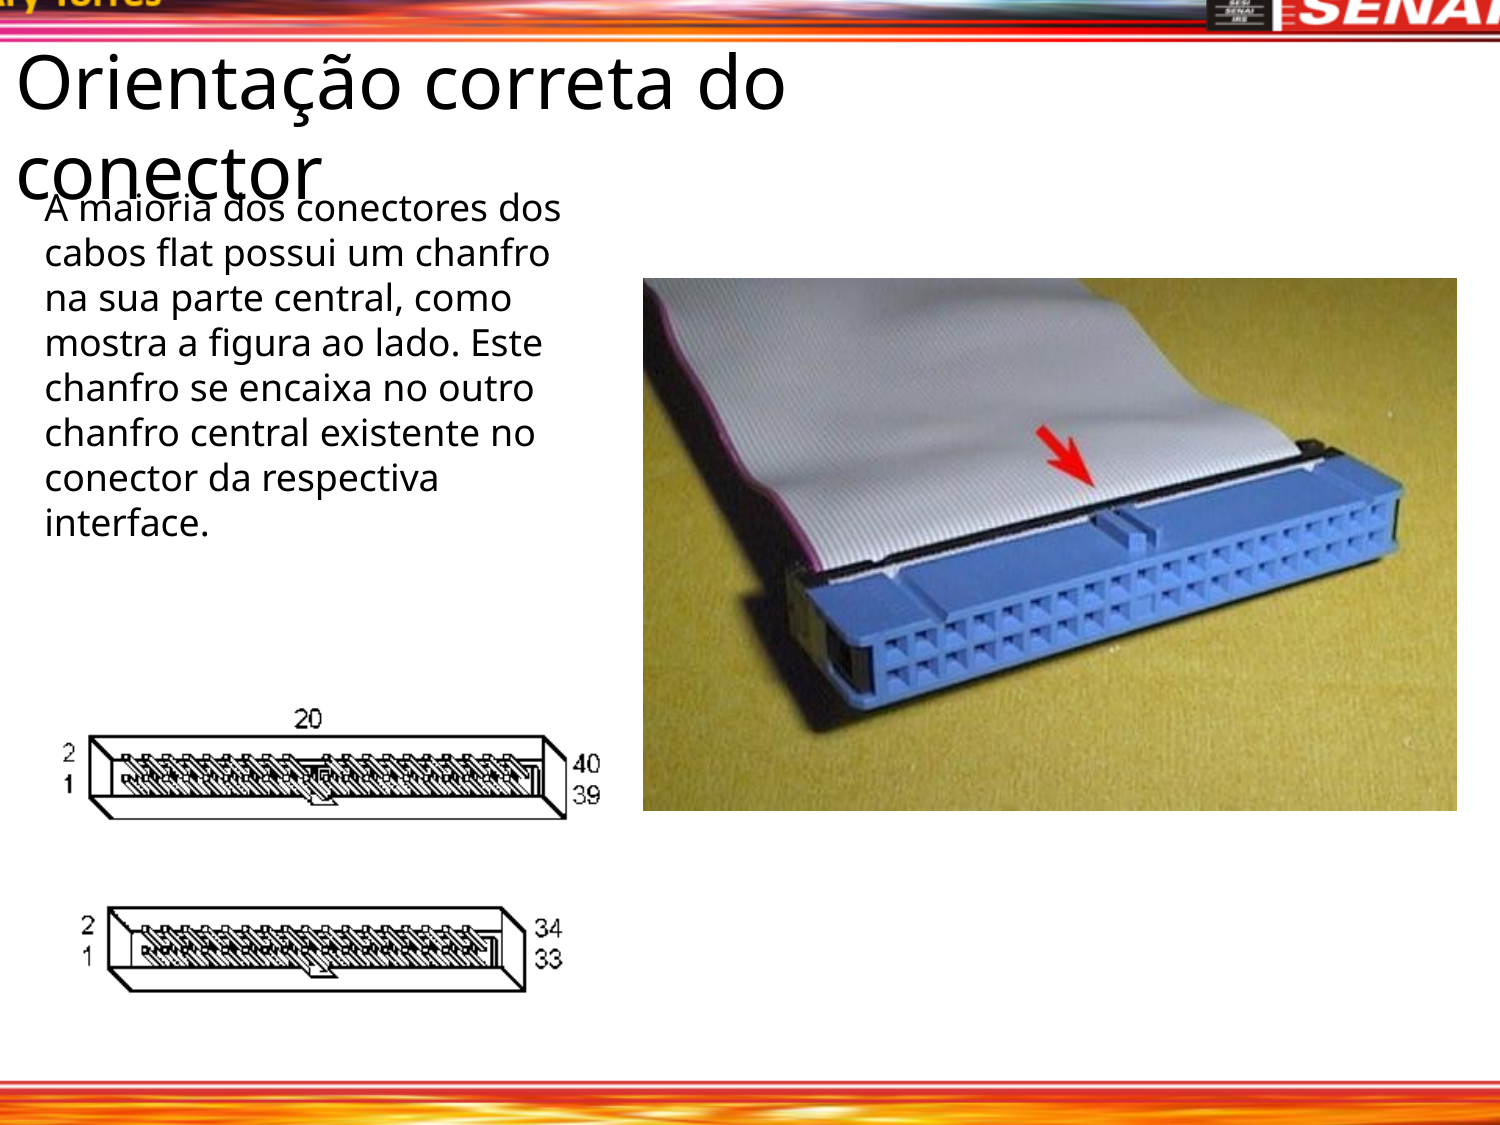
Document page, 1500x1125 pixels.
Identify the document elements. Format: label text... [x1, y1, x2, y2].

title Orientação correta do conector [12, 32, 1051, 223]
text_box A maioria dos conectores dos cabos flat possui um chanfro na sua parte central, como mostra a figura ao lado. Este chanfro se encaixa no outro chanfro central existente no conector da respectiva interface. [42, 182, 601, 545]
picture [0, 0, 1500, 1125]
